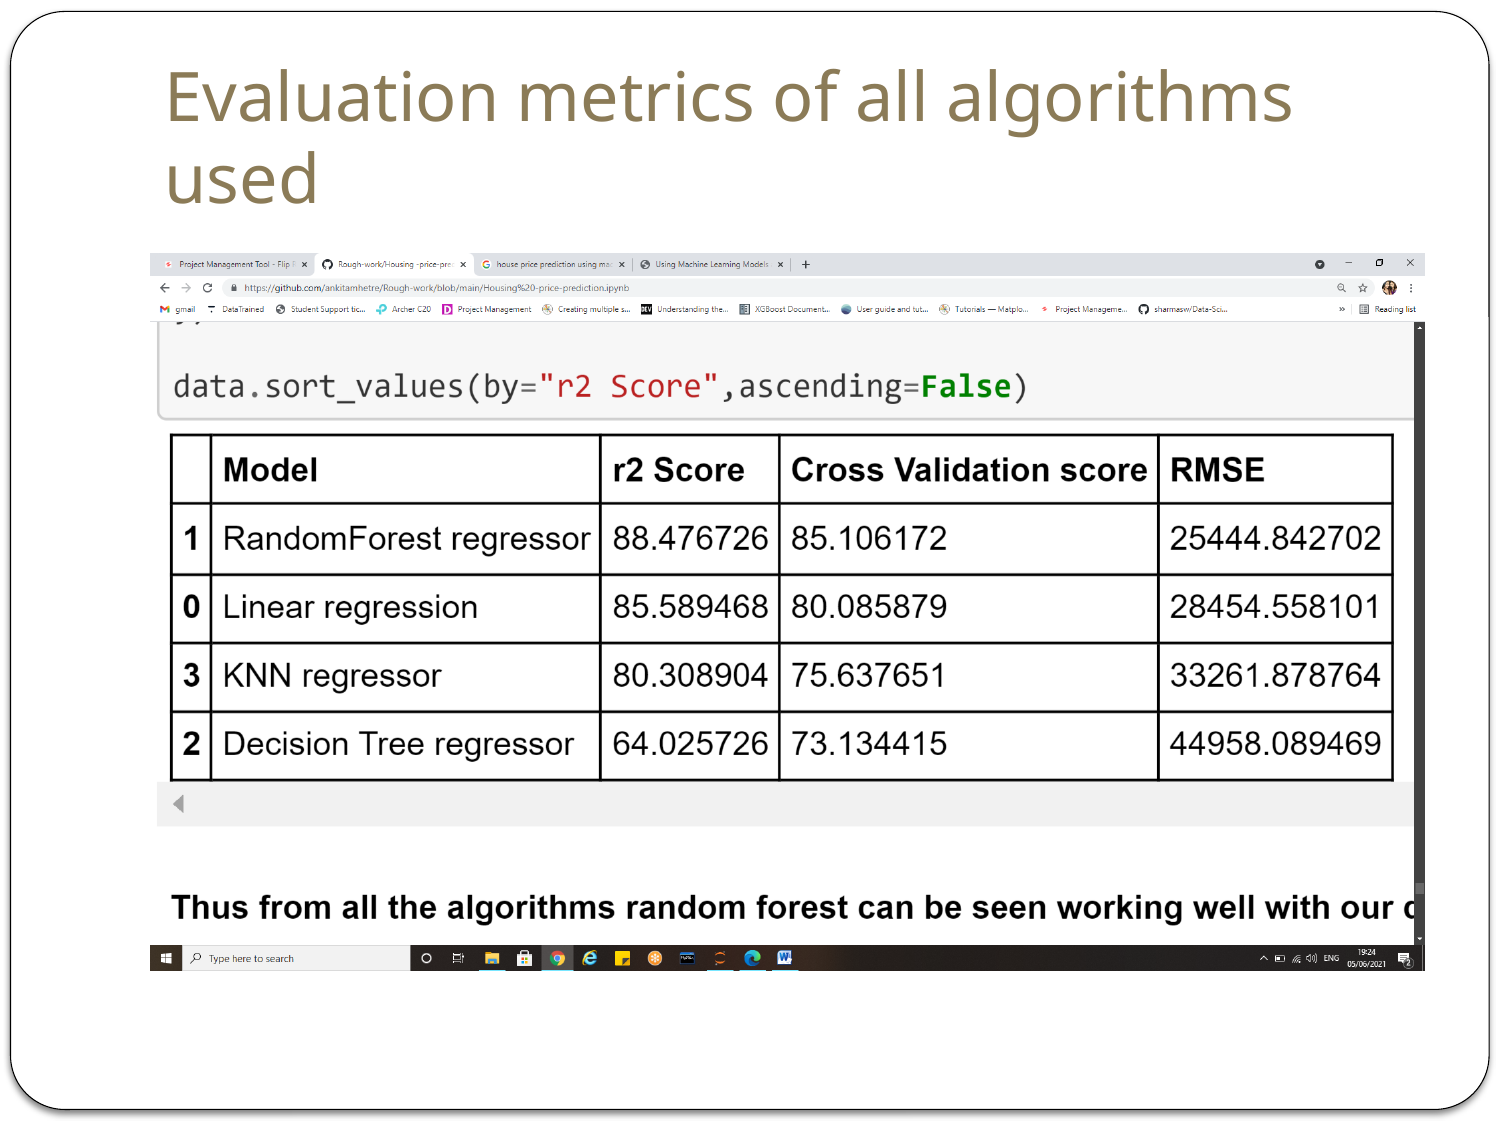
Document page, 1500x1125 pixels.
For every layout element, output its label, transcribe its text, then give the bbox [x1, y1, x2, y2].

title Evaluation metrics of all algorithms used [150, 45, 1425, 233]
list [149, 253, 1426, 972]
